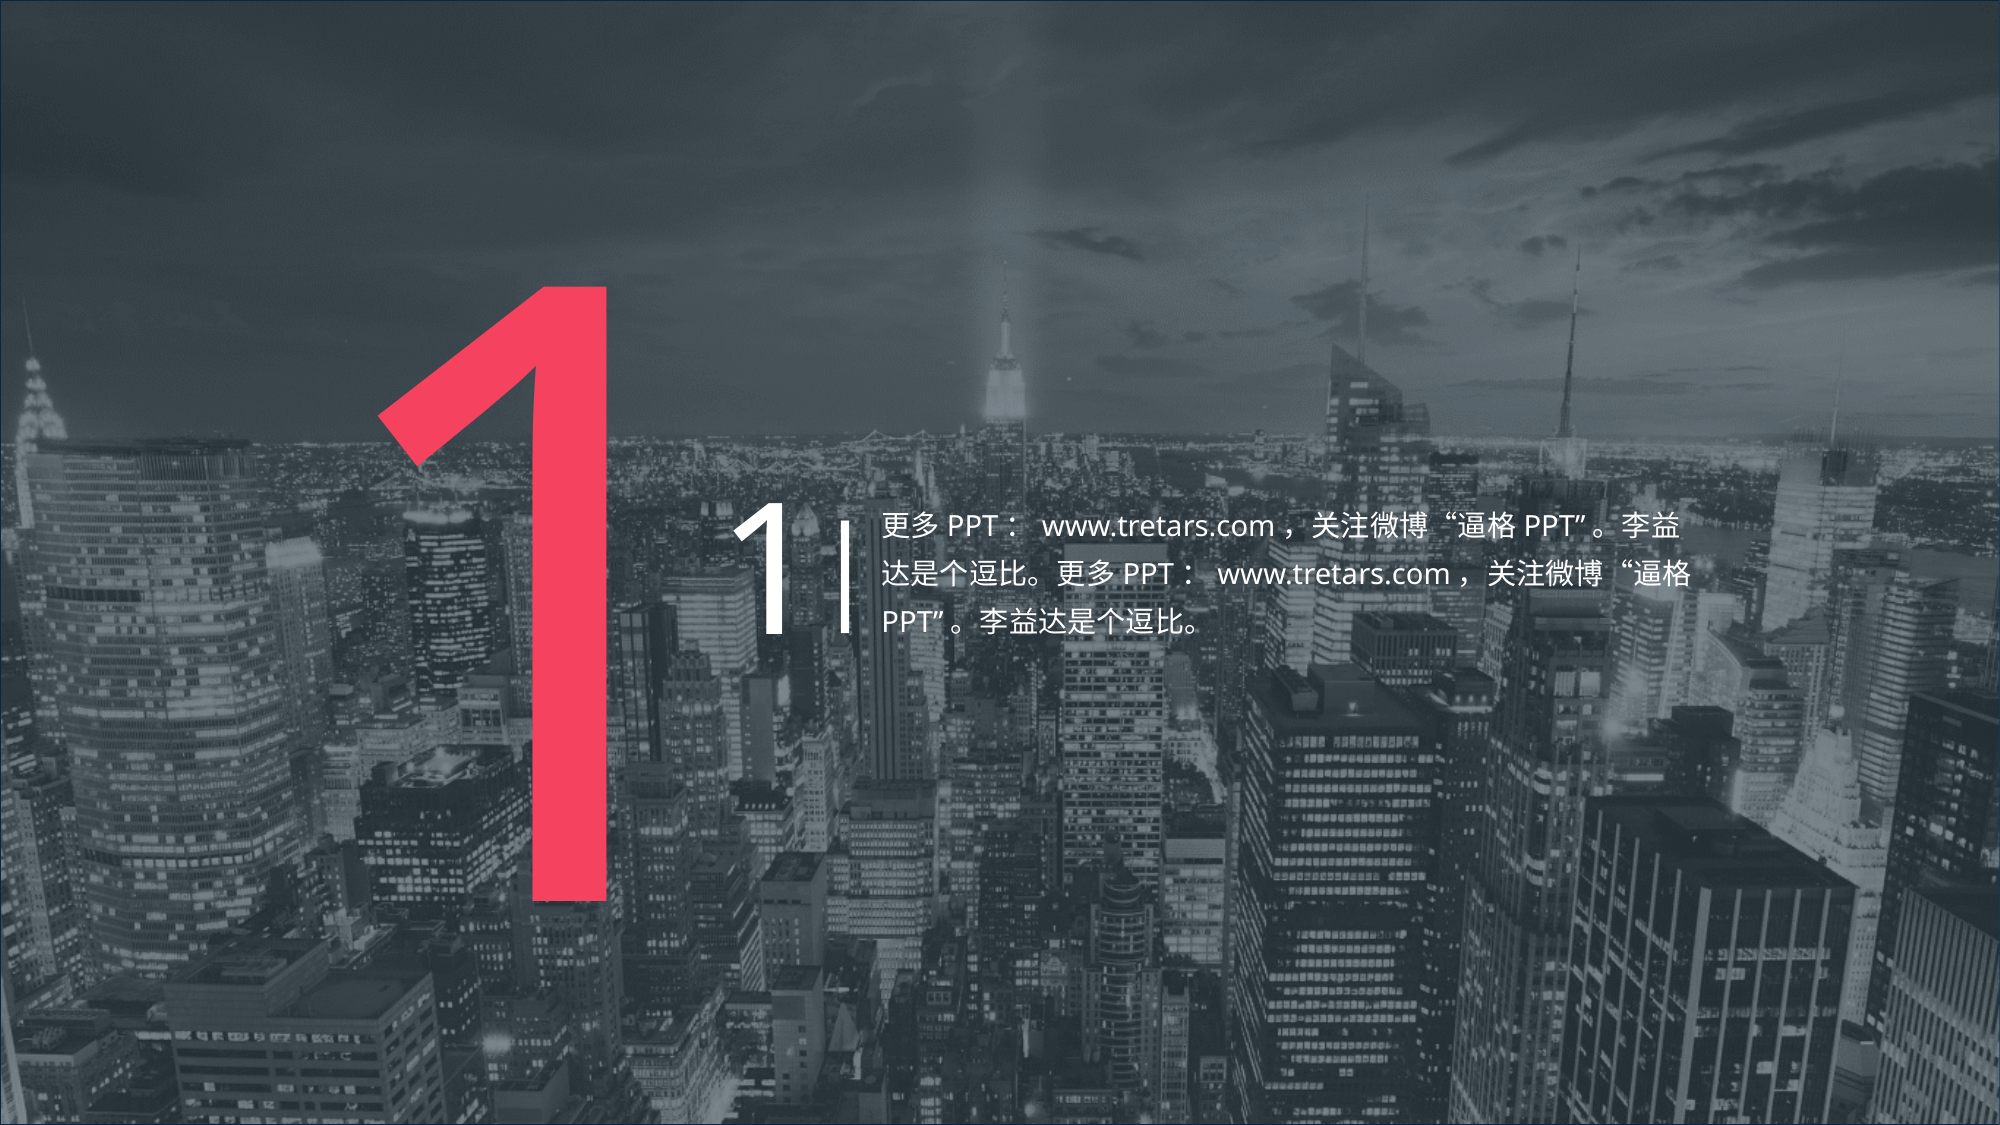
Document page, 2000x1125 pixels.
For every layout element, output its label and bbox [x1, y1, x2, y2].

text_box [286, 33, 1713, 1092]
picture [0, 0, 2000, 1125]
